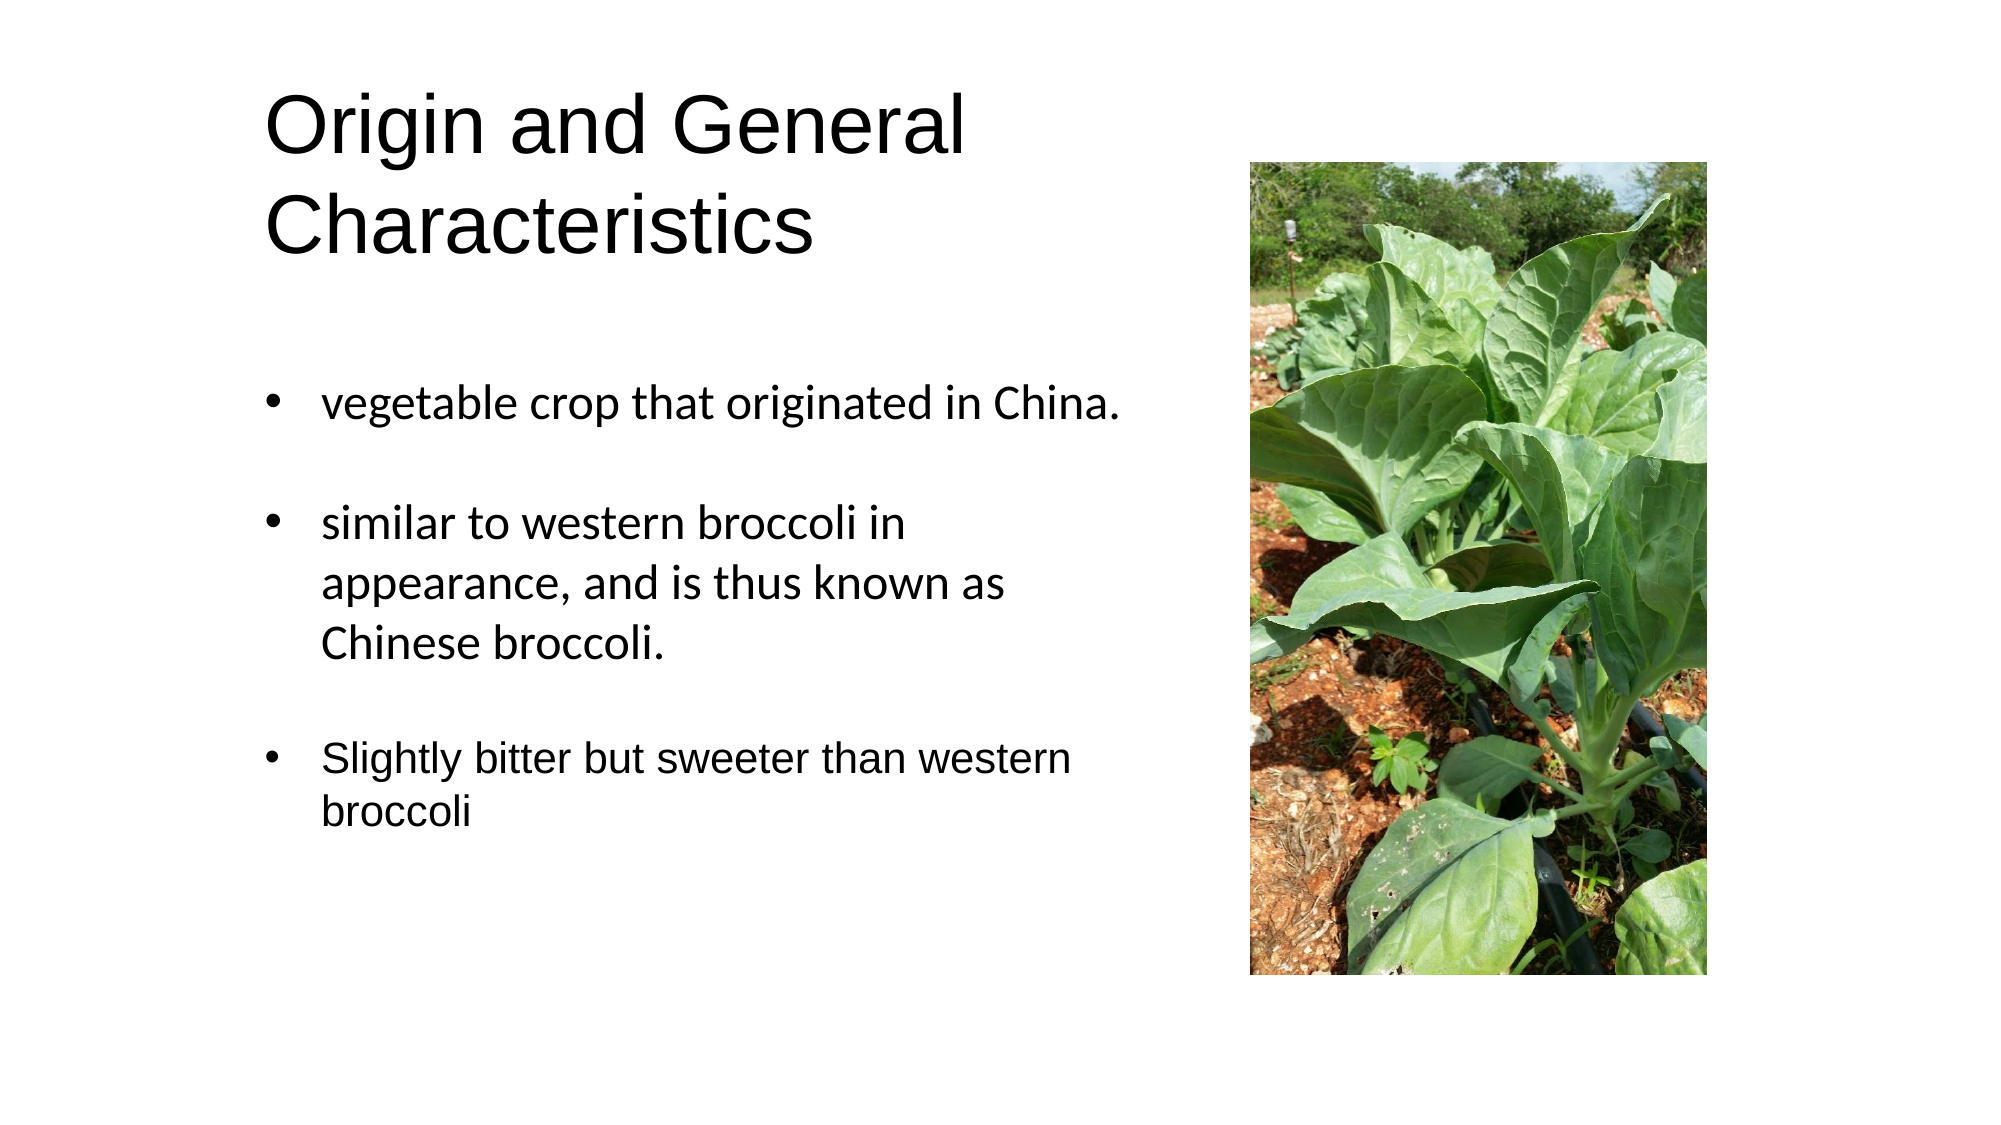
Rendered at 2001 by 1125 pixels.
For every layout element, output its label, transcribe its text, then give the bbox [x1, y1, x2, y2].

picture [1249, 162, 1708, 975]
text_box Origin and General Characteristics vegetable crop that originated in China. similar to western broccoli in appearance, and is thus known as Chinese broccoli. Slightly bitter but sweeter than western broccoli [249, 62, 1150, 843]
